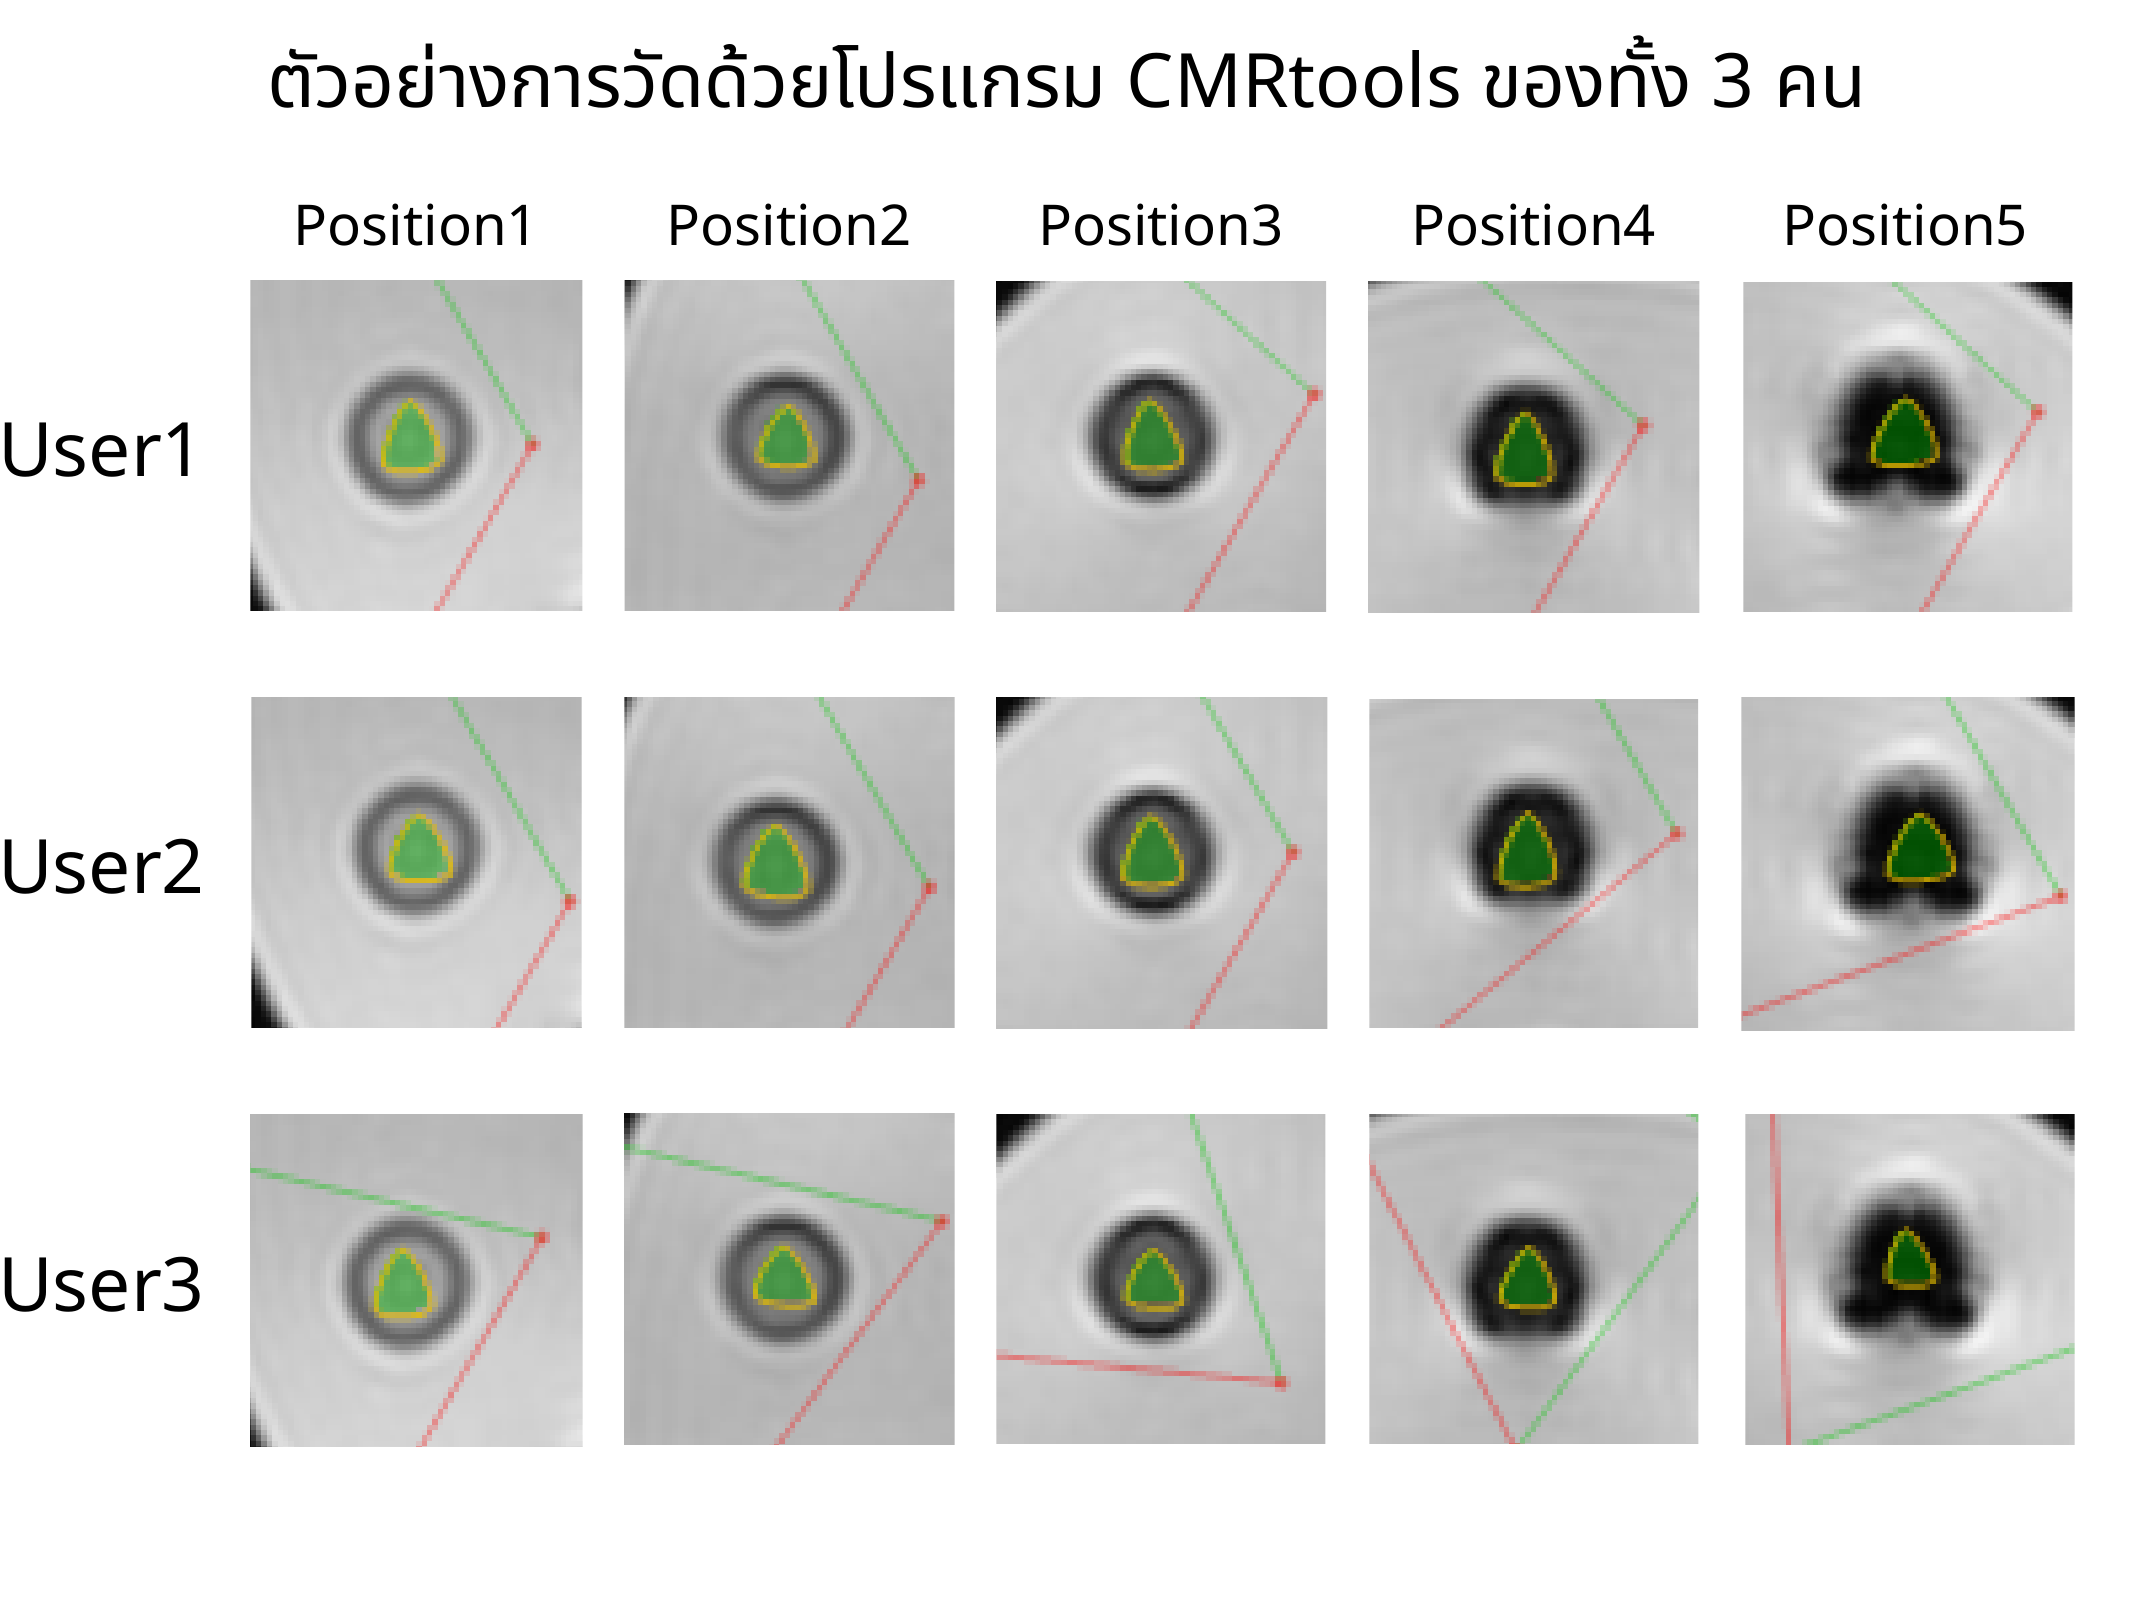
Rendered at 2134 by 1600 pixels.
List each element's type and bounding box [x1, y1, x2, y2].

picture [1741, 696, 2075, 1031]
picture [624, 280, 955, 611]
text_box [1030, 181, 1292, 266]
text_box [0, 1227, 214, 1335]
picture [996, 1113, 1326, 1444]
picture [1745, 1114, 2075, 1445]
picture [995, 281, 1327, 612]
text_box [285, 181, 548, 266]
text_box [0, 810, 214, 917]
text_box [1774, 181, 2037, 266]
text_box [1402, 181, 1665, 266]
picture [1367, 281, 1700, 613]
picture [250, 280, 583, 612]
picture [251, 697, 582, 1028]
text_box [658, 181, 921, 266]
picture [249, 1113, 583, 1447]
picture [995, 697, 1328, 1030]
picture [624, 696, 955, 1028]
picture [1368, 698, 1699, 1029]
text_box [258, 23, 1875, 131]
picture [1368, 1114, 1699, 1444]
picture [623, 1113, 955, 1445]
text_box [0, 392, 214, 500]
picture [1743, 282, 2073, 613]
